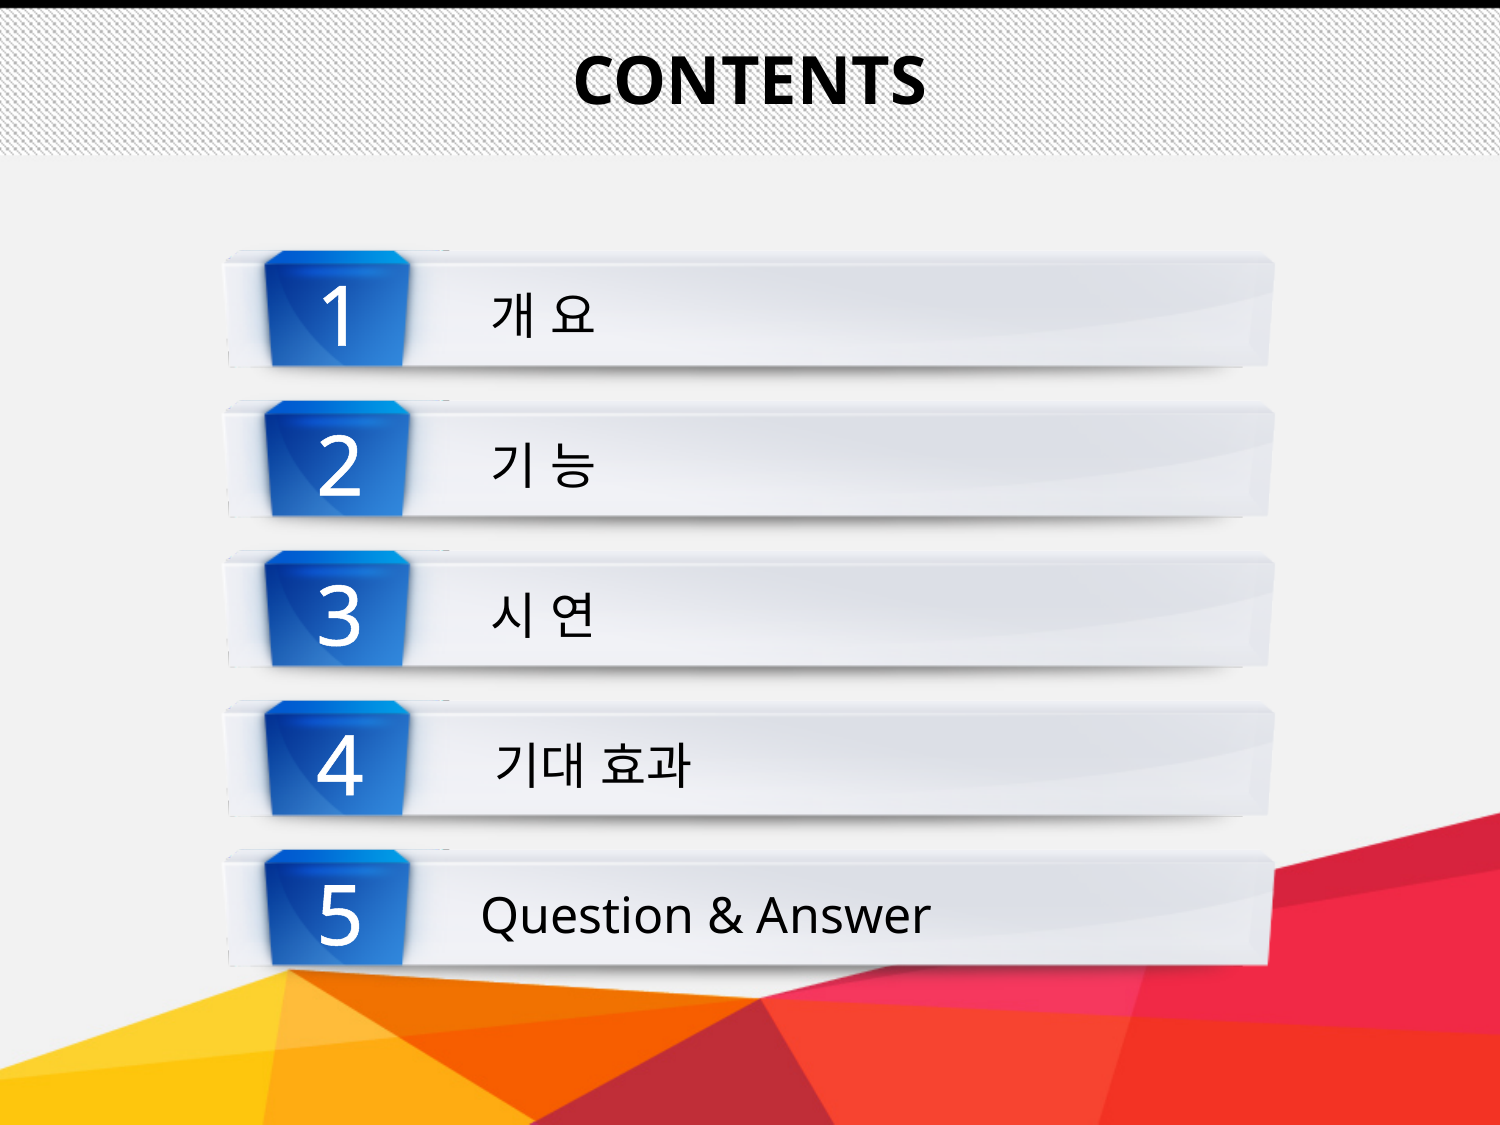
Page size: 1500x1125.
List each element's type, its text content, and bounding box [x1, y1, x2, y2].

picture [0, 0, 1500, 1125]
text_box CONTENTS [503, 30, 996, 129]
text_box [221, 243, 1279, 991]
